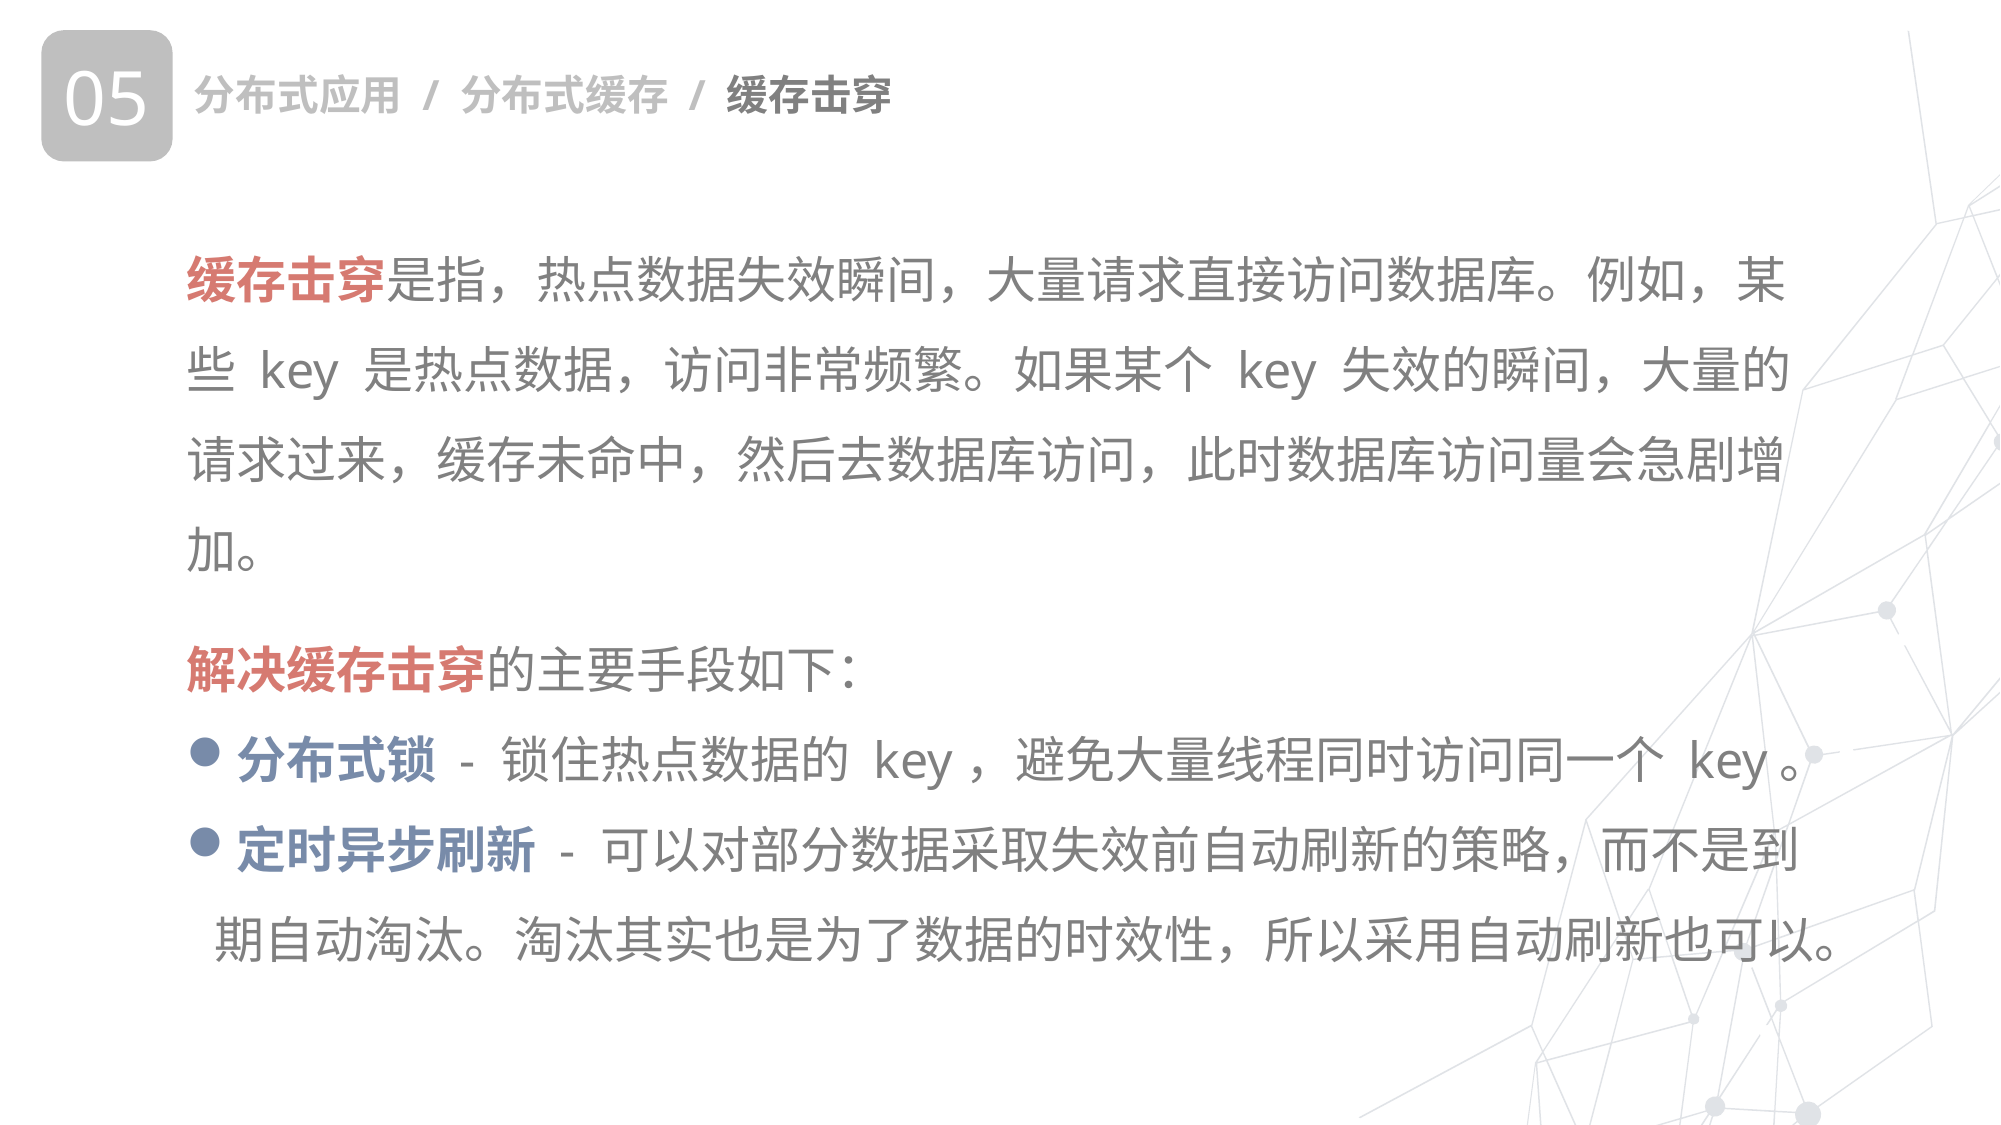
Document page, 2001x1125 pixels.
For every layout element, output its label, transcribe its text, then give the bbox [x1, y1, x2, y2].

text_box [1358, 30, 2000, 1125]
text_box 05 [41, 30, 173, 162]
text_box 缓存击穿是指，热点数据失效瞬间，大量请求直接访问数据库。例如，某些 key 是热点数据，访问非常频繁。如果某个 key 失效的瞬间，大量的请求过来，缓存未命中，然后去数据库访问，此时数据库访问量会急剧增加。 [171, 210, 1825, 586]
text_box 解决缓存击穿的主要手段如下： 分布式锁 - 锁住热点数据的 key，避免大量线程同时访问同一个 key。 定时异步刷新 - 可以对部分数据采取失效前自动刷新的策略，而不是到期自动淘汰。淘汰其实也是为了数据的时效性，所以采用自动刷新也可以。 [171, 601, 1858, 976]
text_box 分布式应用 / 分布式缓存 / 缓存击穿 [194, 35, 1346, 138]
